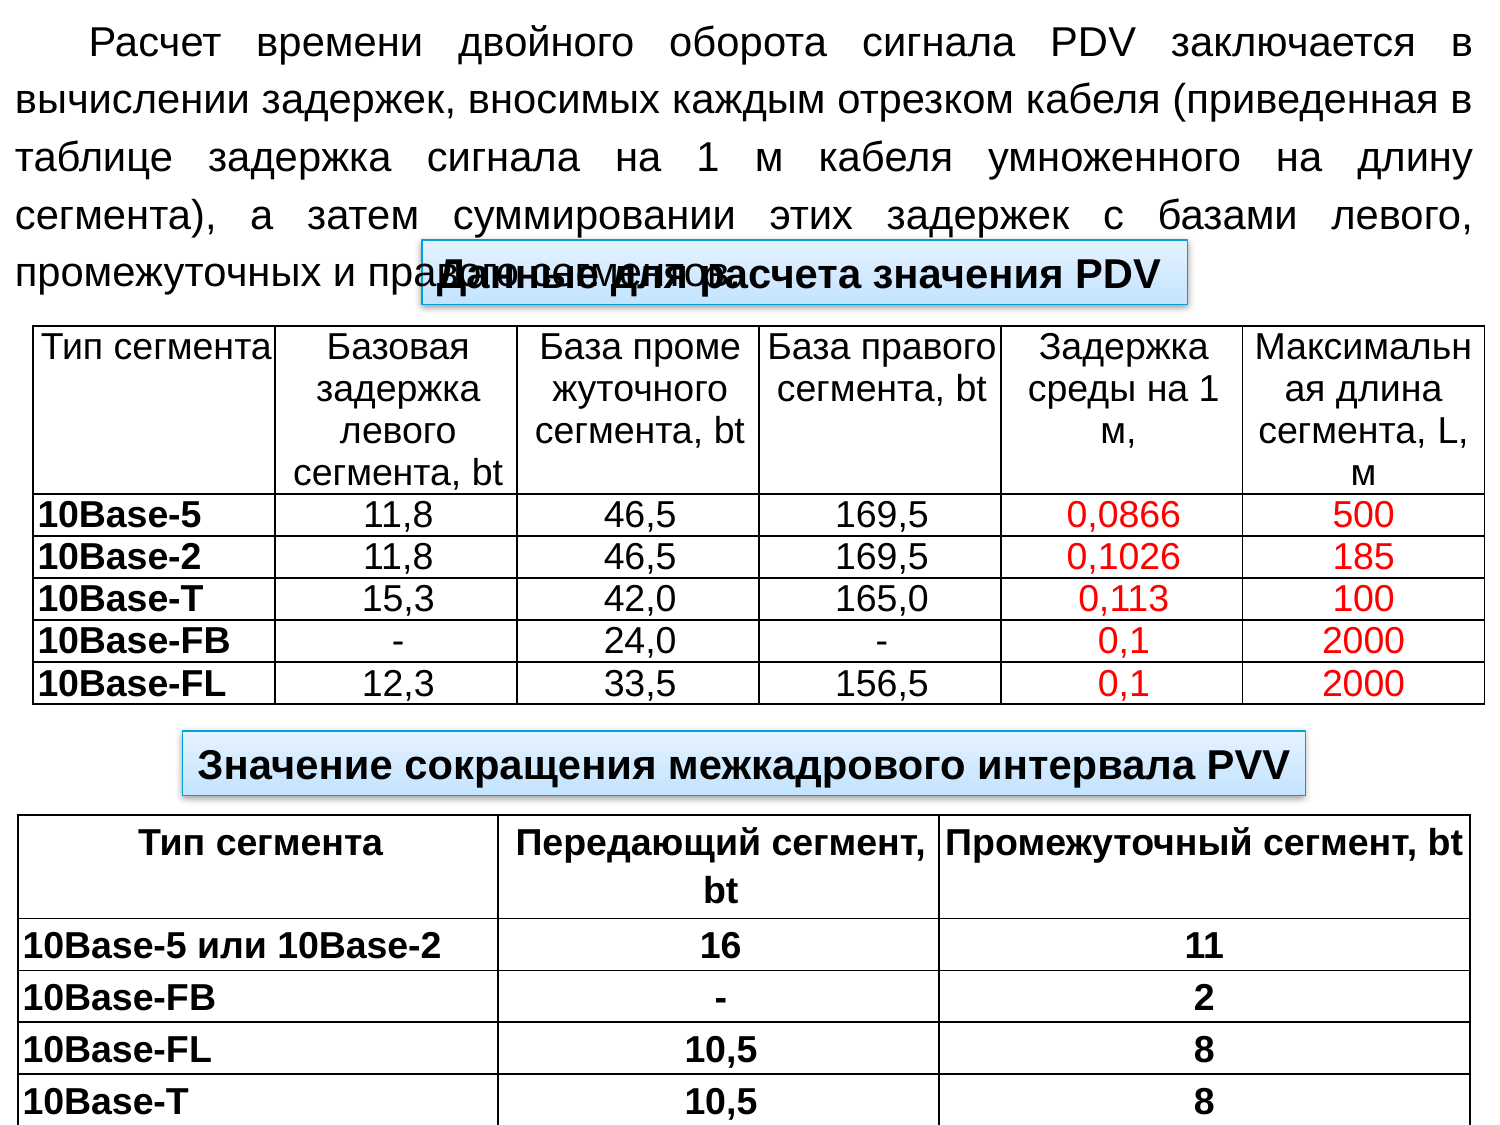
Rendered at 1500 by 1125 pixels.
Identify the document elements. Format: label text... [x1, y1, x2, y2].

table_header Промежуточный сегмент, bt [940, 816, 1469, 918]
table_cell 500 [1243, 495, 1484, 535]
table_cell 165,0 [760, 579, 1000, 619]
table_cell - [499, 971, 938, 1021]
table_cell 10Base-FL [19, 1023, 497, 1073]
table_cell 16 [499, 919, 938, 970]
table_cell 156,5 [760, 663, 1000, 703]
table_cell 10Base-5 или 10Base-2 [19, 919, 497, 970]
table_cell 15,3 [276, 579, 516, 619]
table_cell 10Base-FL [34, 663, 274, 703]
table_cell 0,1 [1002, 663, 1242, 703]
table_cell 10Base-2 [34, 537, 274, 577]
table_cell 2000 [1243, 621, 1484, 661]
table_cell 10Base-5 [34, 495, 274, 535]
table_cell 100 [1243, 579, 1484, 619]
table_cell 11,8 [276, 495, 516, 535]
table_cell 0,0866 [1002, 495, 1242, 535]
table_header База проме­жуточного сегмента, bt [518, 327, 758, 493]
table_cell 46,5 [518, 495, 758, 535]
table_cell - [760, 621, 1000, 661]
table_cell 11 [940, 919, 1469, 970]
table_header Передающий сегмент, bt [499, 816, 938, 918]
table_cell 10Base-FB [19, 971, 497, 1021]
table_cell 33,5 [518, 663, 758, 703]
table_cell 10,5 [499, 1075, 938, 1125]
table_cell 2 [940, 971, 1469, 1021]
table_cell 8 [940, 1023, 1469, 1073]
table_cell 46,5 [518, 537, 758, 577]
table_cell 8 [940, 1075, 1469, 1125]
table_header Максимальная длина сегмента, L, м [1243, 327, 1484, 493]
table_cell 10Base-T [34, 579, 274, 619]
table_header Тип сегмента [19, 816, 497, 918]
table_cell - [276, 621, 516, 661]
text_box Значение сокращения межкадрового интервала PVV [182, 730, 1306, 796]
table_cell 169,5 [760, 537, 1000, 577]
table_header Задержка среды на 1 м, [1002, 327, 1242, 493]
table_cell 11,8 [276, 537, 516, 577]
table_header Базовая задержка левого сегмента, bt [276, 327, 516, 493]
table_cell 24,0 [518, 621, 758, 661]
table_header База правого сегмента, bt [760, 327, 1000, 493]
table_cell 0,113 [1002, 579, 1242, 619]
table_cell 185 [1243, 537, 1484, 577]
text_box Расчет времени двойного оборота сигнала PDV заключается в вычислении задержек, вносимых каждым отрезком кабеля (приведенная в таблице задержка сигнала на 1 м кабеля умноженного на длину сегмента), а затем суммировании этих задержек с базами левого, промежуточных и правого сегментов. [0, 0, 1489, 303]
table_cell 42,0 [518, 579, 758, 619]
table_cell 0,1 [1002, 621, 1242, 661]
table_header Тип сегмента [34, 327, 274, 493]
table_cell 169,5 [760, 495, 1000, 535]
table_cell 0,1026 [1002, 537, 1242, 577]
table_cell 2000 [1243, 663, 1484, 703]
table_cell 10Base-T [19, 1075, 497, 1125]
table_cell 10Base-FB [34, 621, 274, 661]
table_cell 12,3 [276, 663, 516, 703]
table_cell 10,5 [499, 1023, 938, 1073]
